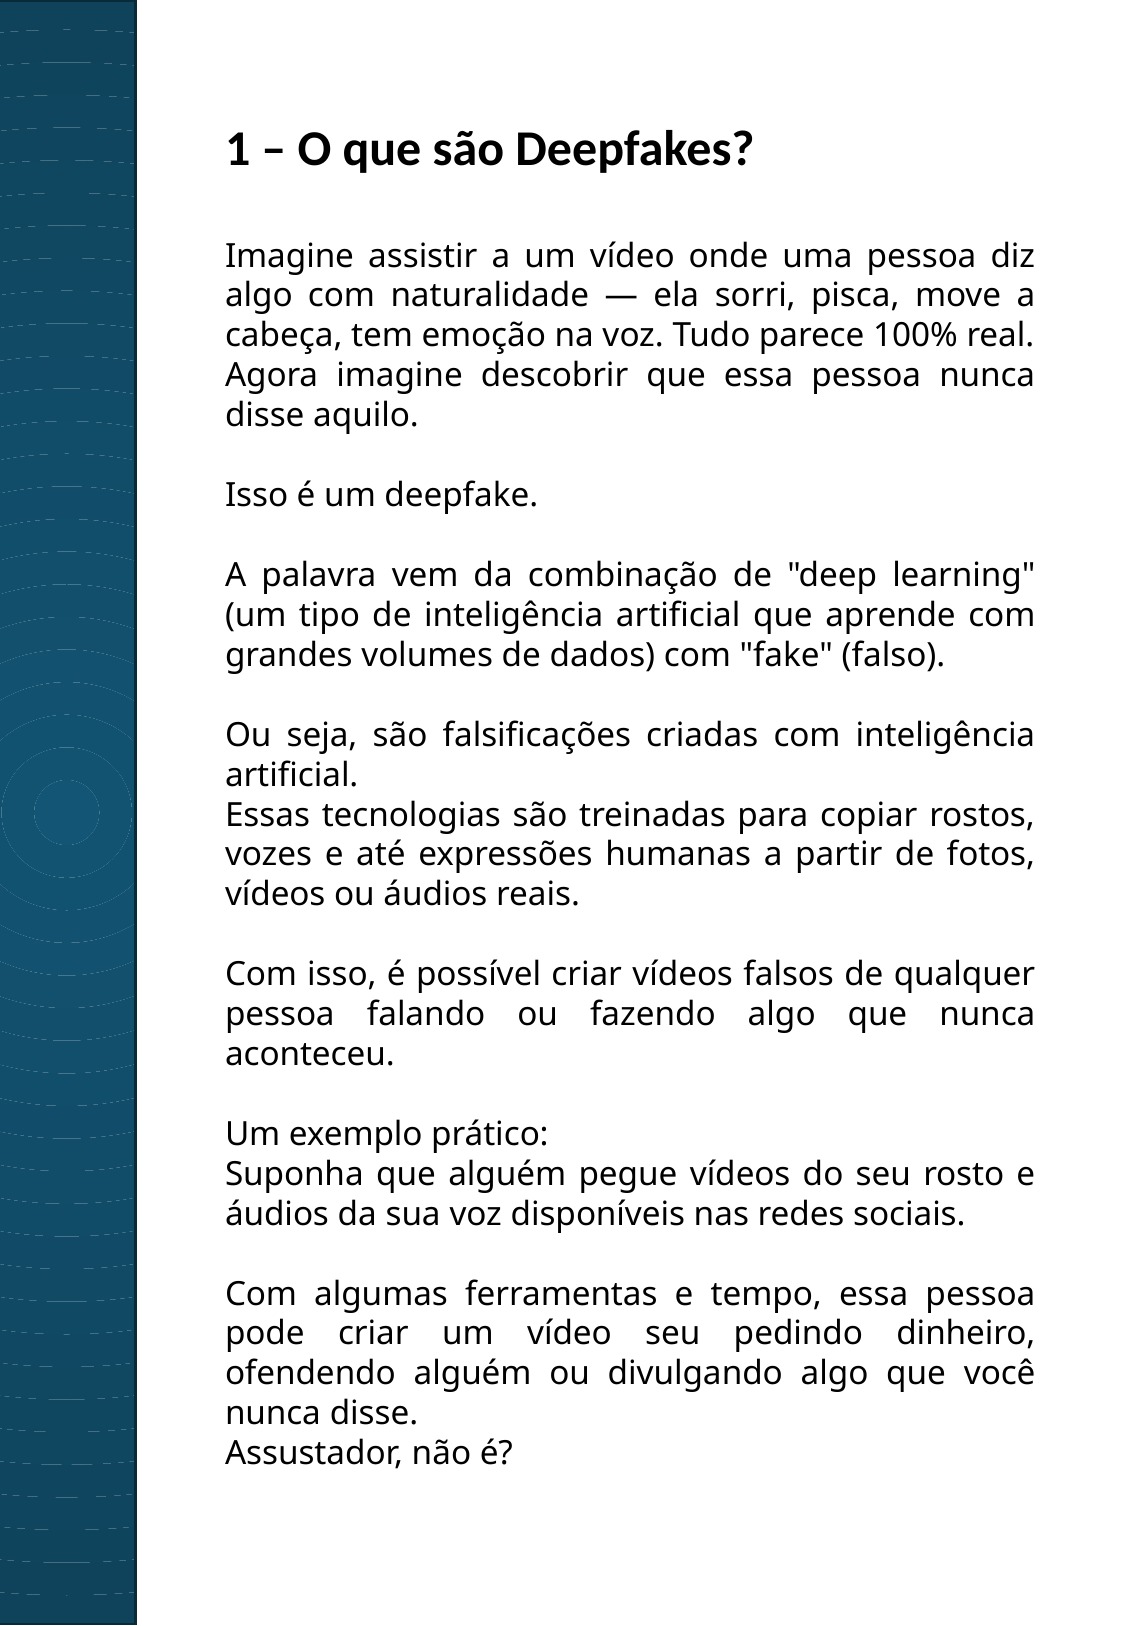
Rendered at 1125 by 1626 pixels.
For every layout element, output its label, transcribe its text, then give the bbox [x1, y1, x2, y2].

text_box Imagine assistir a um vídeo onde uma pessoa diz algo com naturalidade — ela sorri, pisca, move a cabeça, tem emoção na voz. Tudo parece 100% real. Agora imagine descobrir que essa pessoa nunca disse aquilo. Isso é um deepfake. A palavra vem da combinação de "deep learning" (um tipo de inteligência artificial que aprende com grandes volumes de dados) com "fake" (falso). Ou seja, são falsificações criadas com inteligência artificial. Essas tecnologias são treinadas para copiar rostos, vozes e até expressões humanas a partir de fotos, vídeos ou áudios reais. Com isso, é possível criar vídeos falsos de qualquer pessoa falando ou fazendo algo que nunca aconteceu. Um exemplo prático: Suponha que alguém pegue vídeos do seu rosto e áudios da sua voz disponíveis nas redes sociais. Com algumas ferramentas e tempo, essa pessoa pode criar um vídeo seu pedindo dinheiro, ofendendo alguém ou divulgando algo que você nunca disse. Assustador, não é? [210, 226, 1052, 1479]
text_box [0, 0, 137, 1625]
text_box 1 – O que são Deepfakes? [210, 108, 1052, 183]
